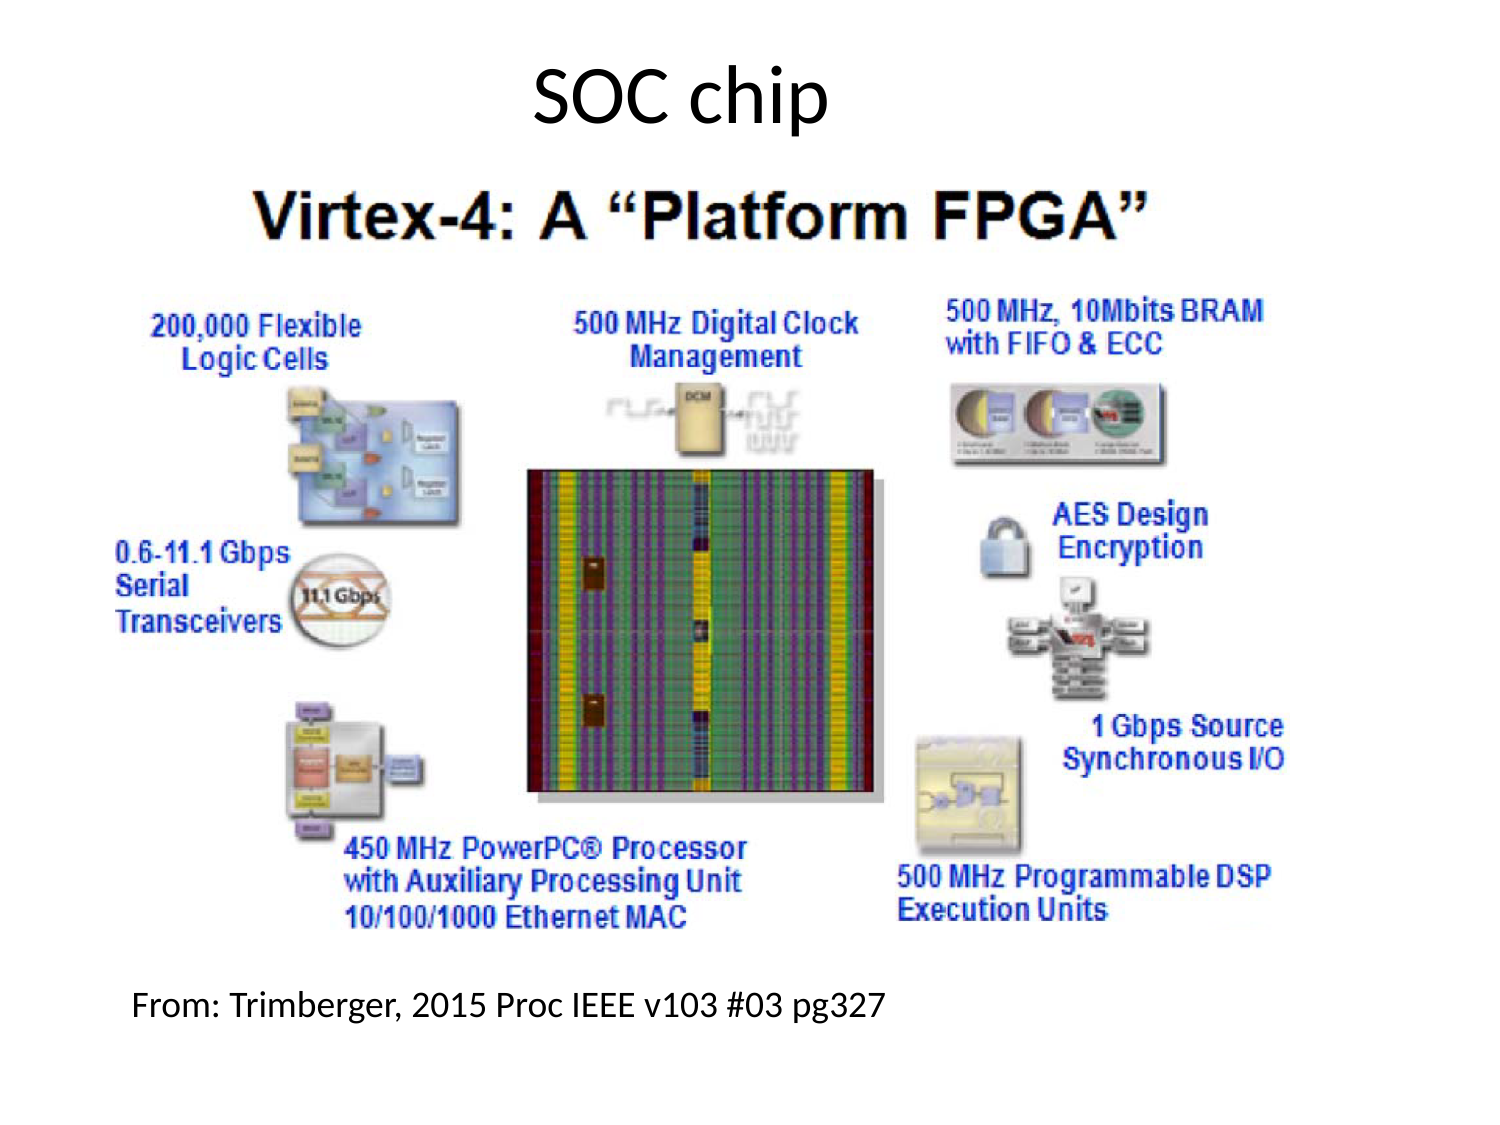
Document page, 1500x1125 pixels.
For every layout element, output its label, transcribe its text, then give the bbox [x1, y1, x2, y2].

title SOC chip [225, 24, 1138, 155]
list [115, 187, 1291, 931]
text_box From: Trimberger, 2015 Proc IEEE v103 #03 pg327 [116, 972, 902, 1032]
